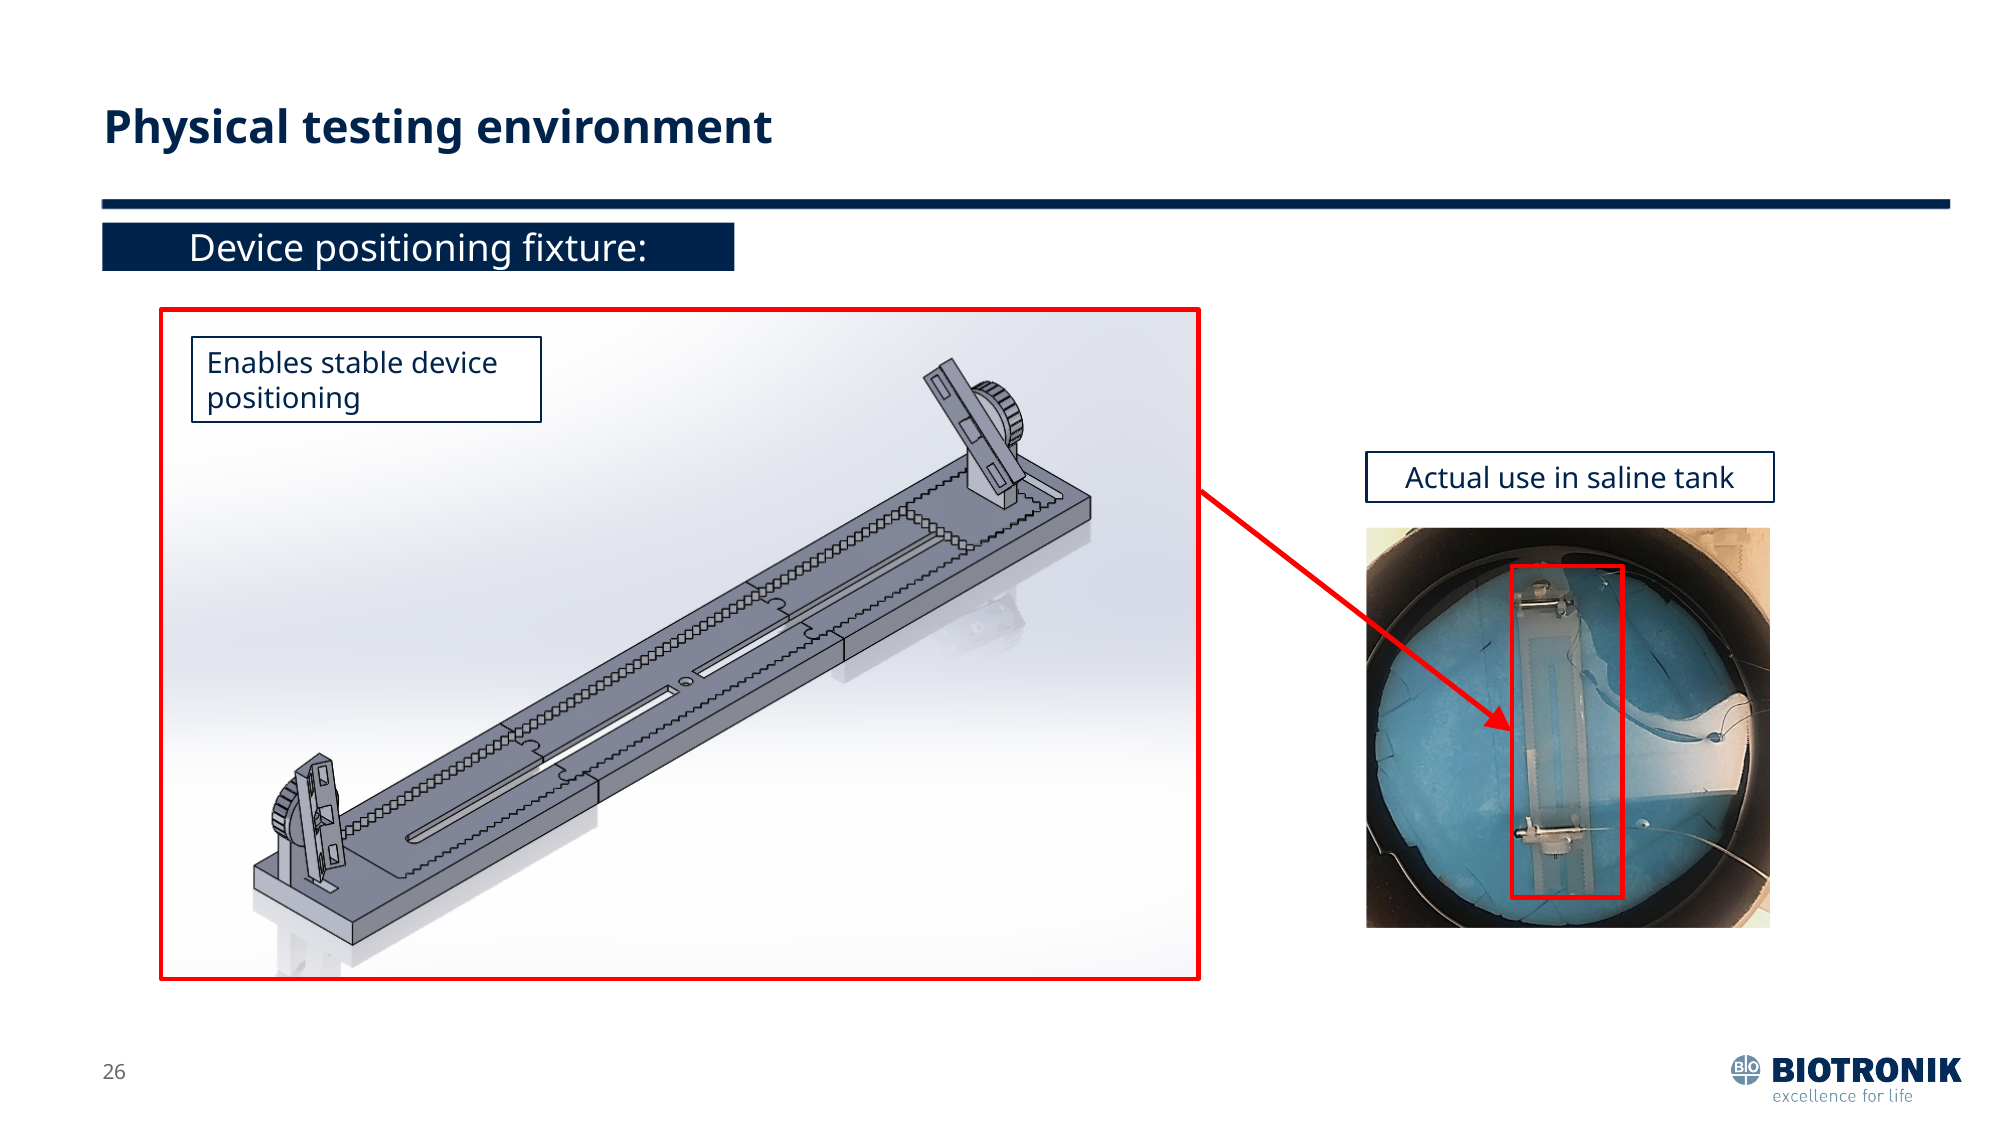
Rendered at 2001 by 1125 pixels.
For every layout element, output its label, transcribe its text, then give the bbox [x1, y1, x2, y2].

text_box Device positioning fixture: [100, 221, 736, 273]
text_box [159, 307, 1201, 312]
picture [0, 0, 2001, 1125]
text_box Physical testing environment [103, 43, 1952, 208]
text_box Actual use in saline tank [1366, 452, 1774, 502]
slide_number 26 [102, 1054, 182, 1091]
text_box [1200, 490, 1513, 732]
